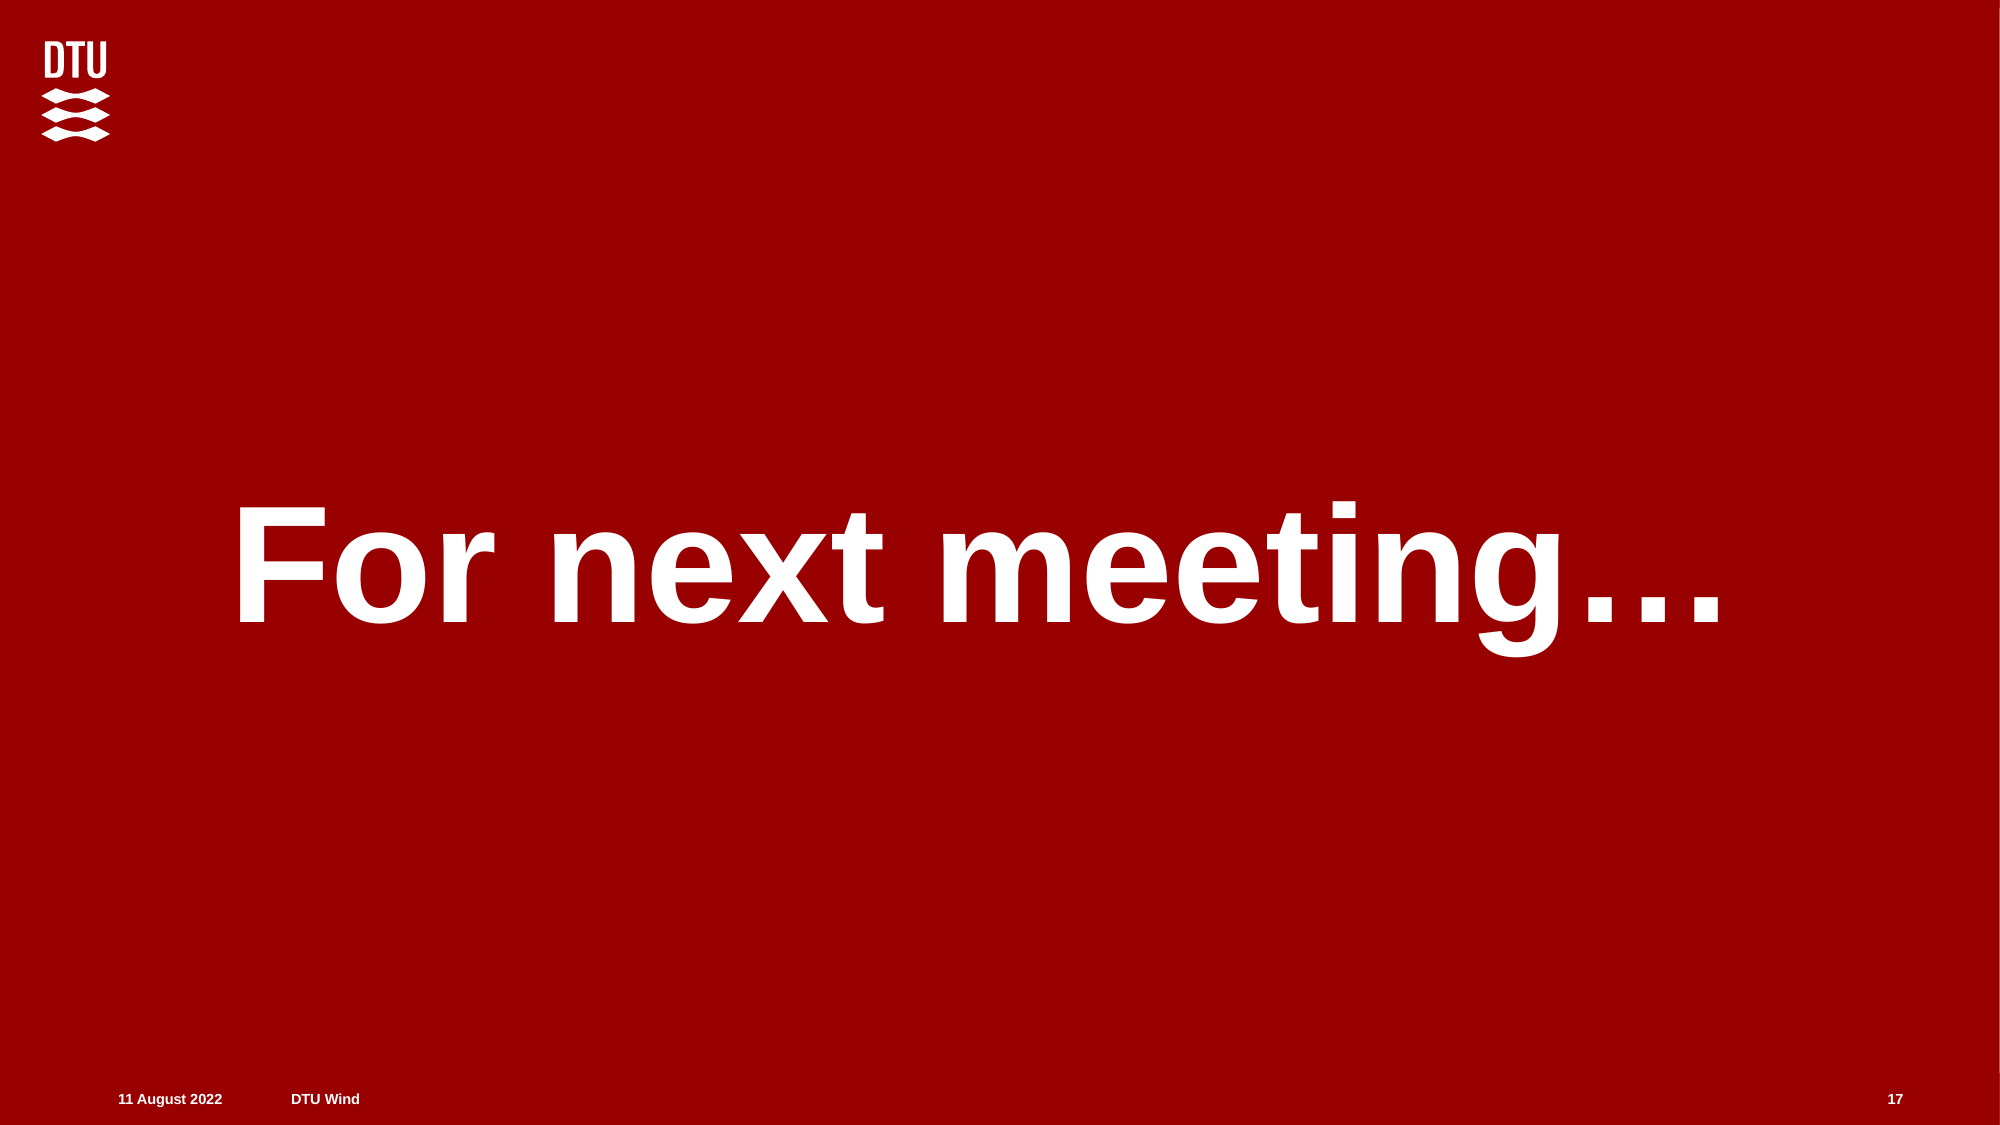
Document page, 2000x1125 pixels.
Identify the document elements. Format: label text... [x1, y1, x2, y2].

slide_number 17 [1887, 1073, 1959, 1125]
title For next meeting… [229, 473, 1771, 652]
